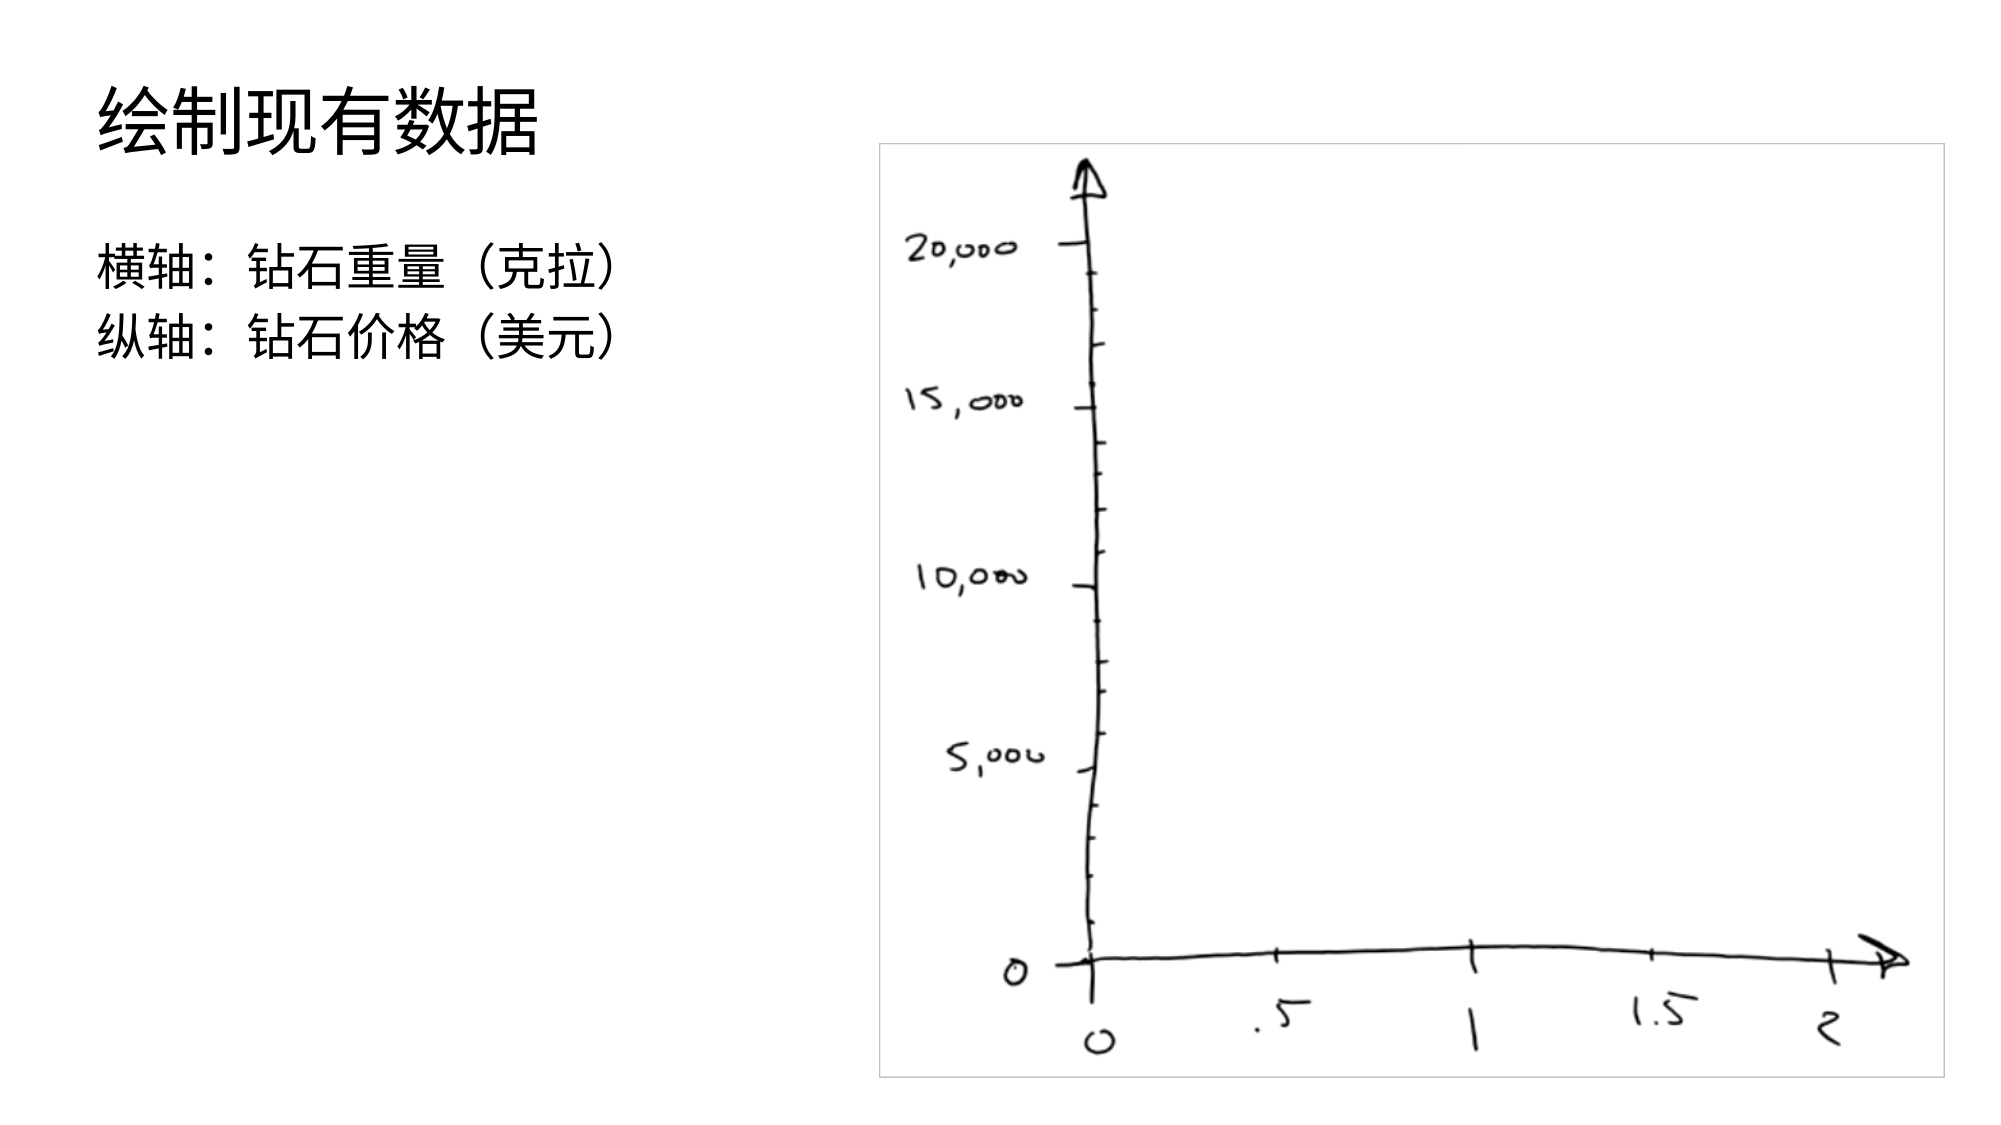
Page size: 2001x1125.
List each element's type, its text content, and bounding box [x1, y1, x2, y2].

list 横轴：钻石重量（克拉） 纵轴：钻石价格（美元） [96, 235, 812, 369]
picture [879, 143, 1945, 1078]
title 绘制现有数据 [96, 75, 1904, 166]
